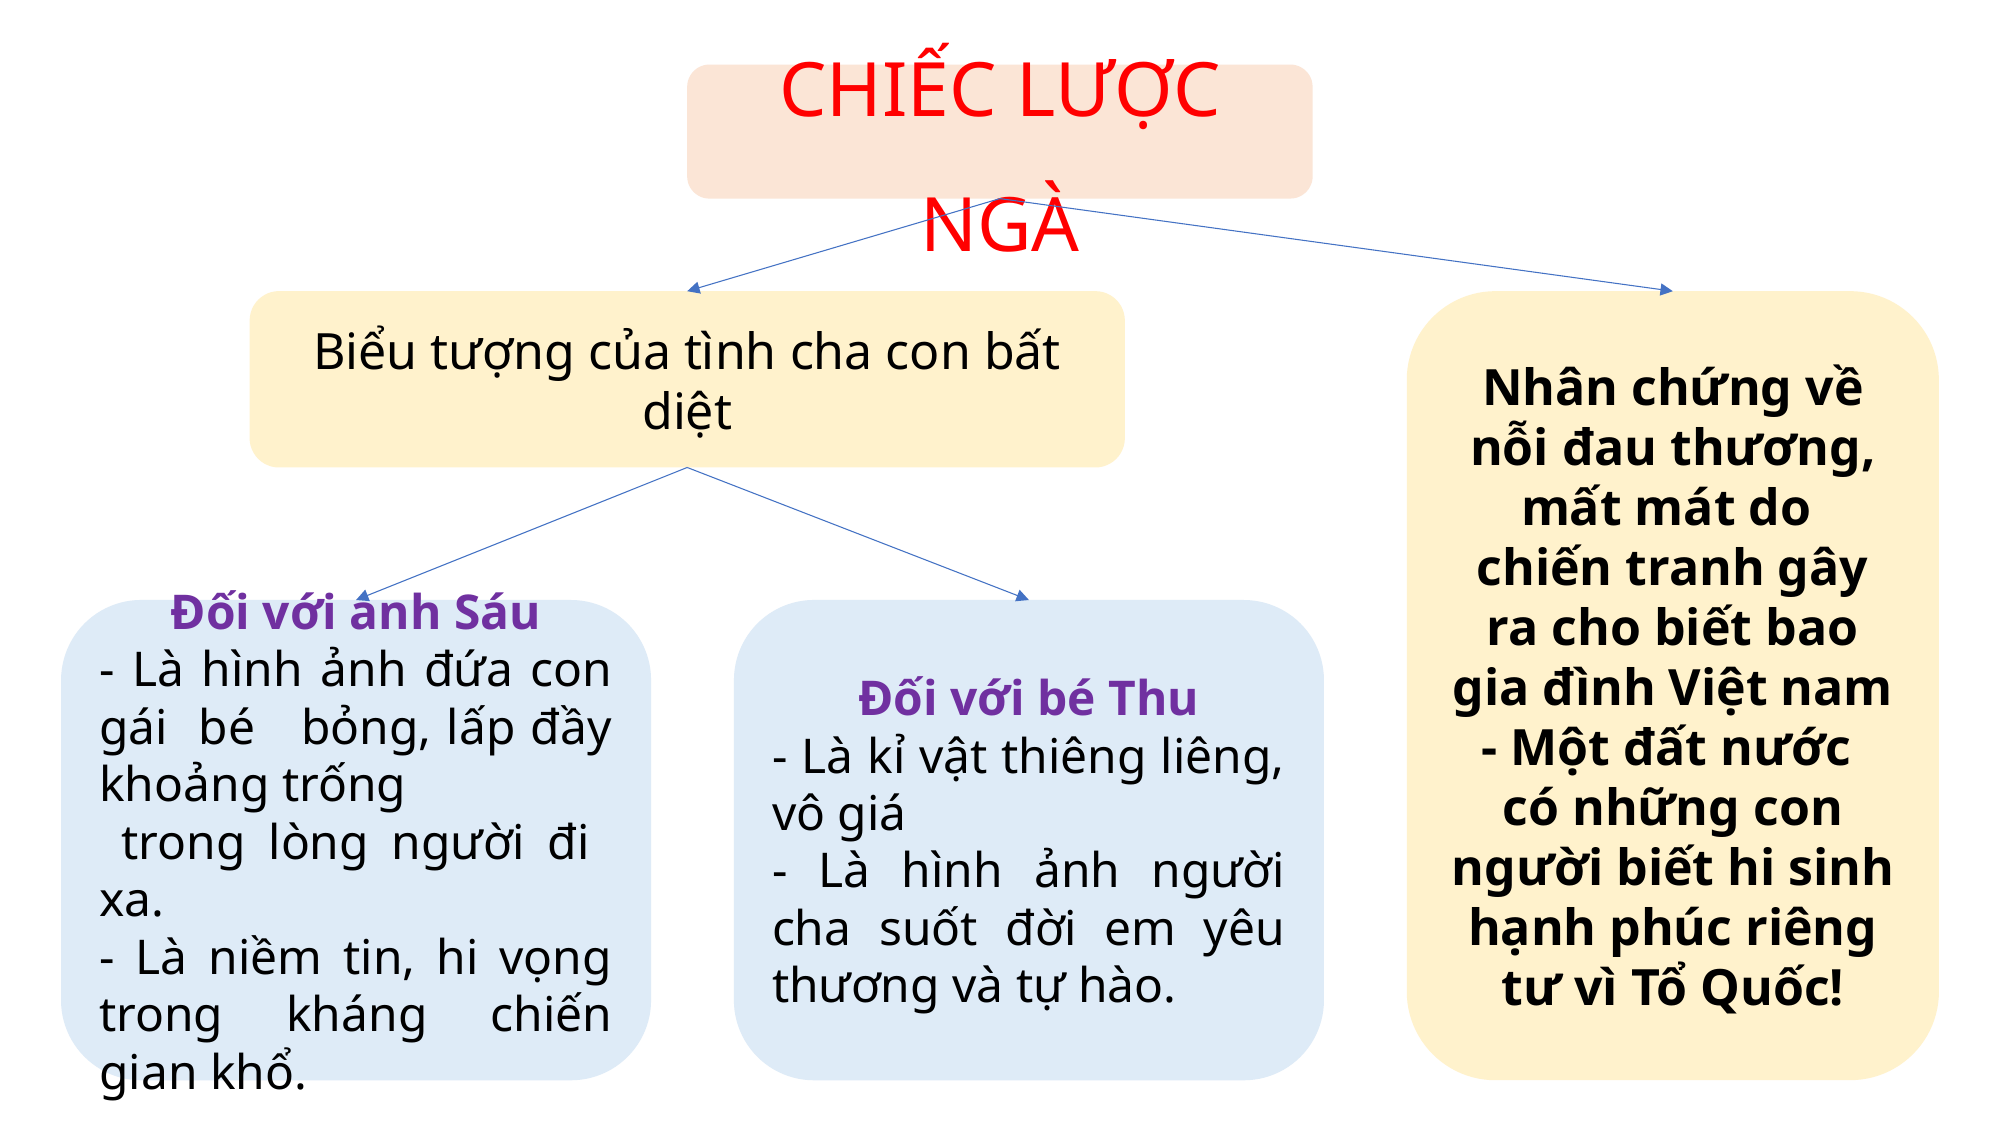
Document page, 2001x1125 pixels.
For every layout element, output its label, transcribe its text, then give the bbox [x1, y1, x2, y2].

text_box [355, 467, 687, 600]
text_box Nhân chứng về nỗi đau thương, mất mát do chiến tranh gây ra cho biết bao gia đình Việt nam - Một đất nước có những con người biết hi sinh hạnh phúc riêng tư vì Tổ Quốc! [1405, 290, 1940, 1082]
text_box Biểu tượng của tình cha con bất diệt [248, 290, 1126, 469]
text_box Đối với anh Sáu - Là hình ảnh đứa con gái bé bỏng, lấp đầy khoảng trống trong lòng người đi xa. - Là niềm tin, hi vọng trong kháng chiến gian khổ. [59, 598, 653, 1082]
text_box CHIẾC LƯỢC NGÀ [686, 63, 1314, 198]
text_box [687, 467, 1029, 600]
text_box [999, 198, 1673, 292]
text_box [687, 198, 999, 292]
text_box Đối với bé Thu - Là kỉ vật thiêng liêng, vô giá - Là hình ảnh người cha suốt đời em yêu thương và tự hào. [732, 598, 1325, 1082]
